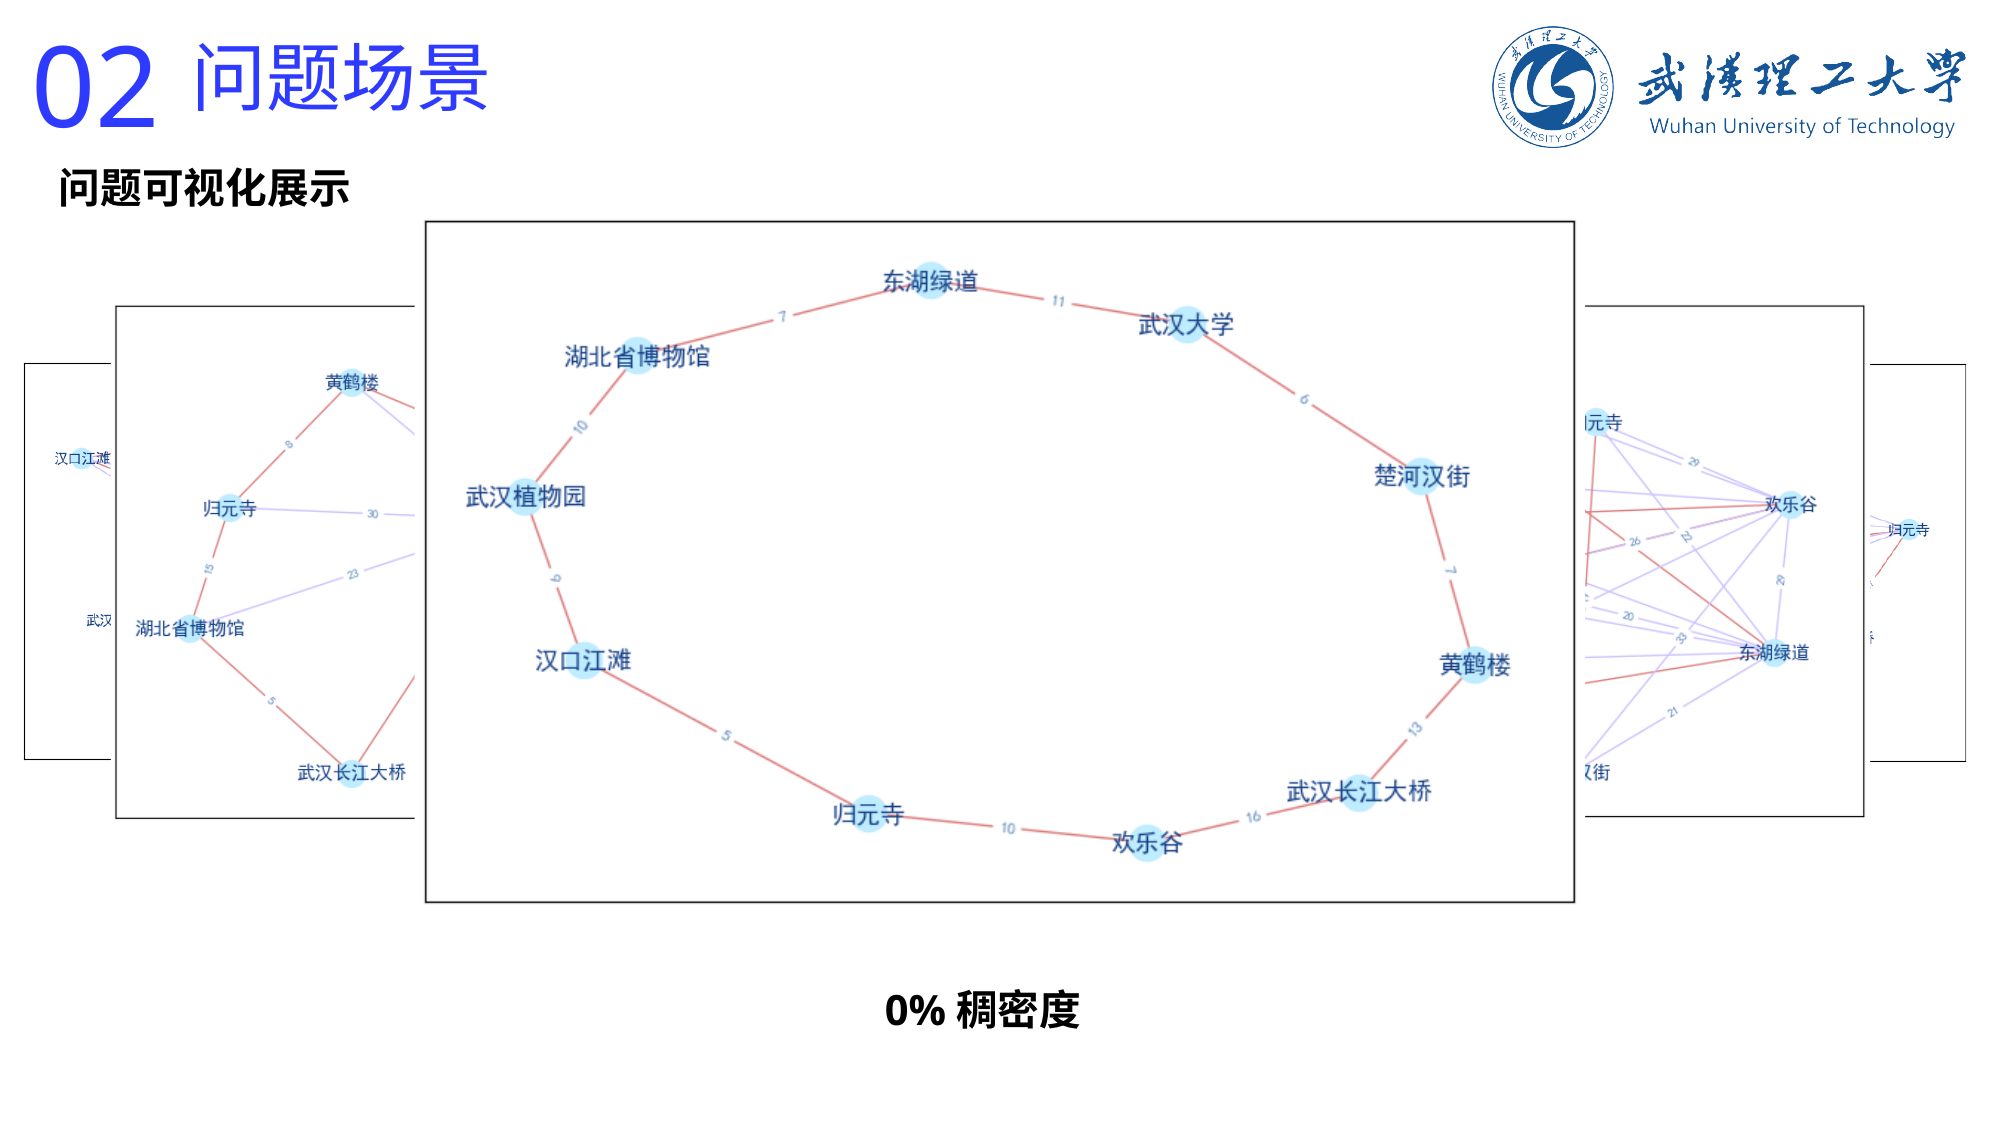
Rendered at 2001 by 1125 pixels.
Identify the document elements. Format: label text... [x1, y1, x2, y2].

picture [1492, 26, 1966, 149]
text_box 问题可视化展示 [0, 129, 745, 219]
text_box 02 [0, 7, 223, 129]
text_box 问题场景 [151, 22, 532, 128]
text_box 0%稠密度 [795, 951, 1167, 1042]
picture [19, 213, 1969, 912]
